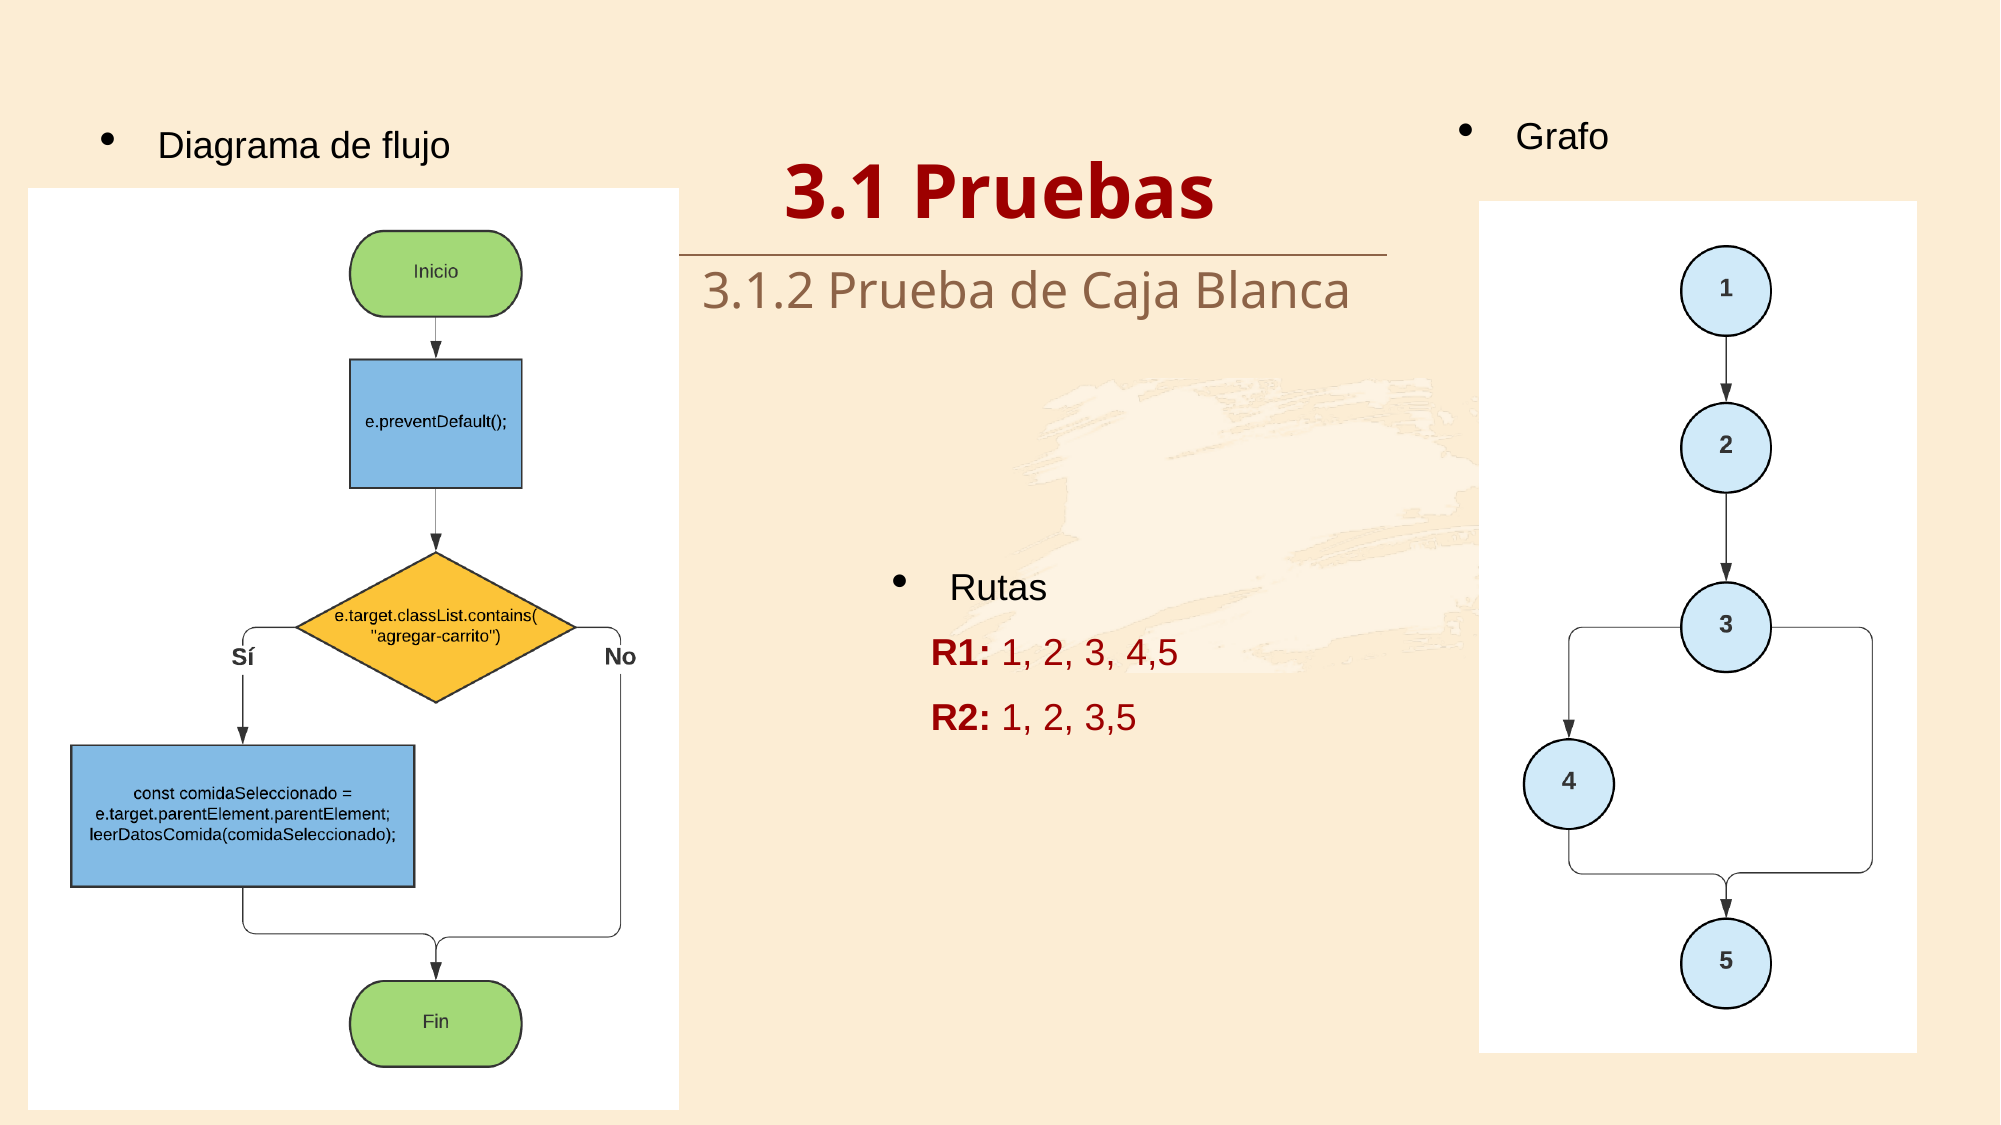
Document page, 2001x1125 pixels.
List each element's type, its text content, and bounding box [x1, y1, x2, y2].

subtitle 3.1.2 Prueba de Caja Blanca [679, 242, 1479, 343]
text_box Grafo [1444, 101, 1935, 165]
title 3.1 Pruebas [137, 101, 1863, 242]
text_box Diagrama de flujo [86, 110, 1140, 174]
picture [1479, 201, 1917, 1053]
picture [28, 188, 679, 1110]
text_box Rutas R1: 1, 2, 3, 4,5 R2: 1, 2, 3,5 [878, 552, 1281, 746]
